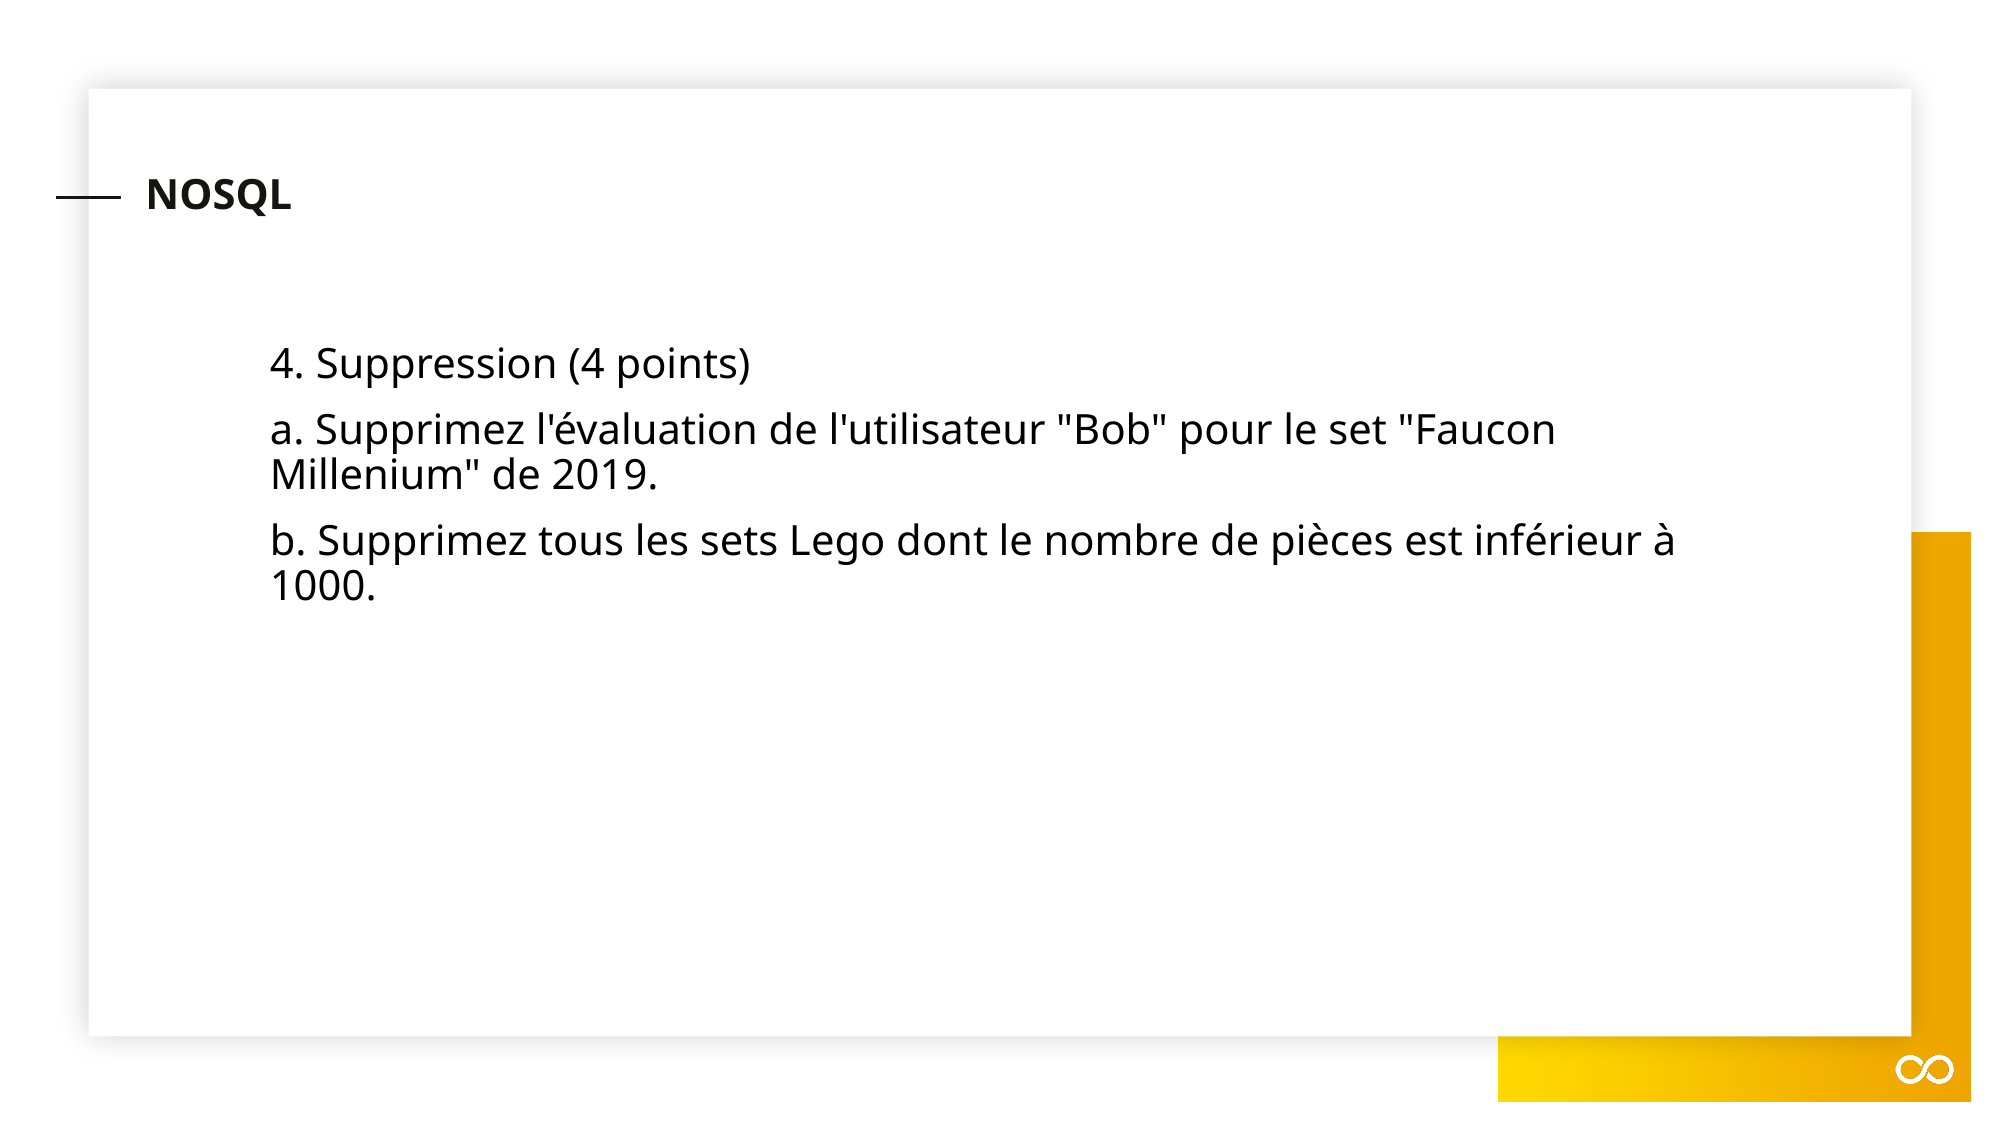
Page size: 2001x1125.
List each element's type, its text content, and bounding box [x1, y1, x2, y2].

title NOSQL [130, 163, 1870, 230]
list 4. Suppression (4 points) a. Supprimez l'évaluation de l'utilisateur "Bob" pour le set "Faucon Millenium" de 2019. b. Supprimez tous les sets Lego dont le nombre de pièces est inférieur à 1000. [254, 335, 1727, 978]
picture [1498, 532, 1971, 1102]
